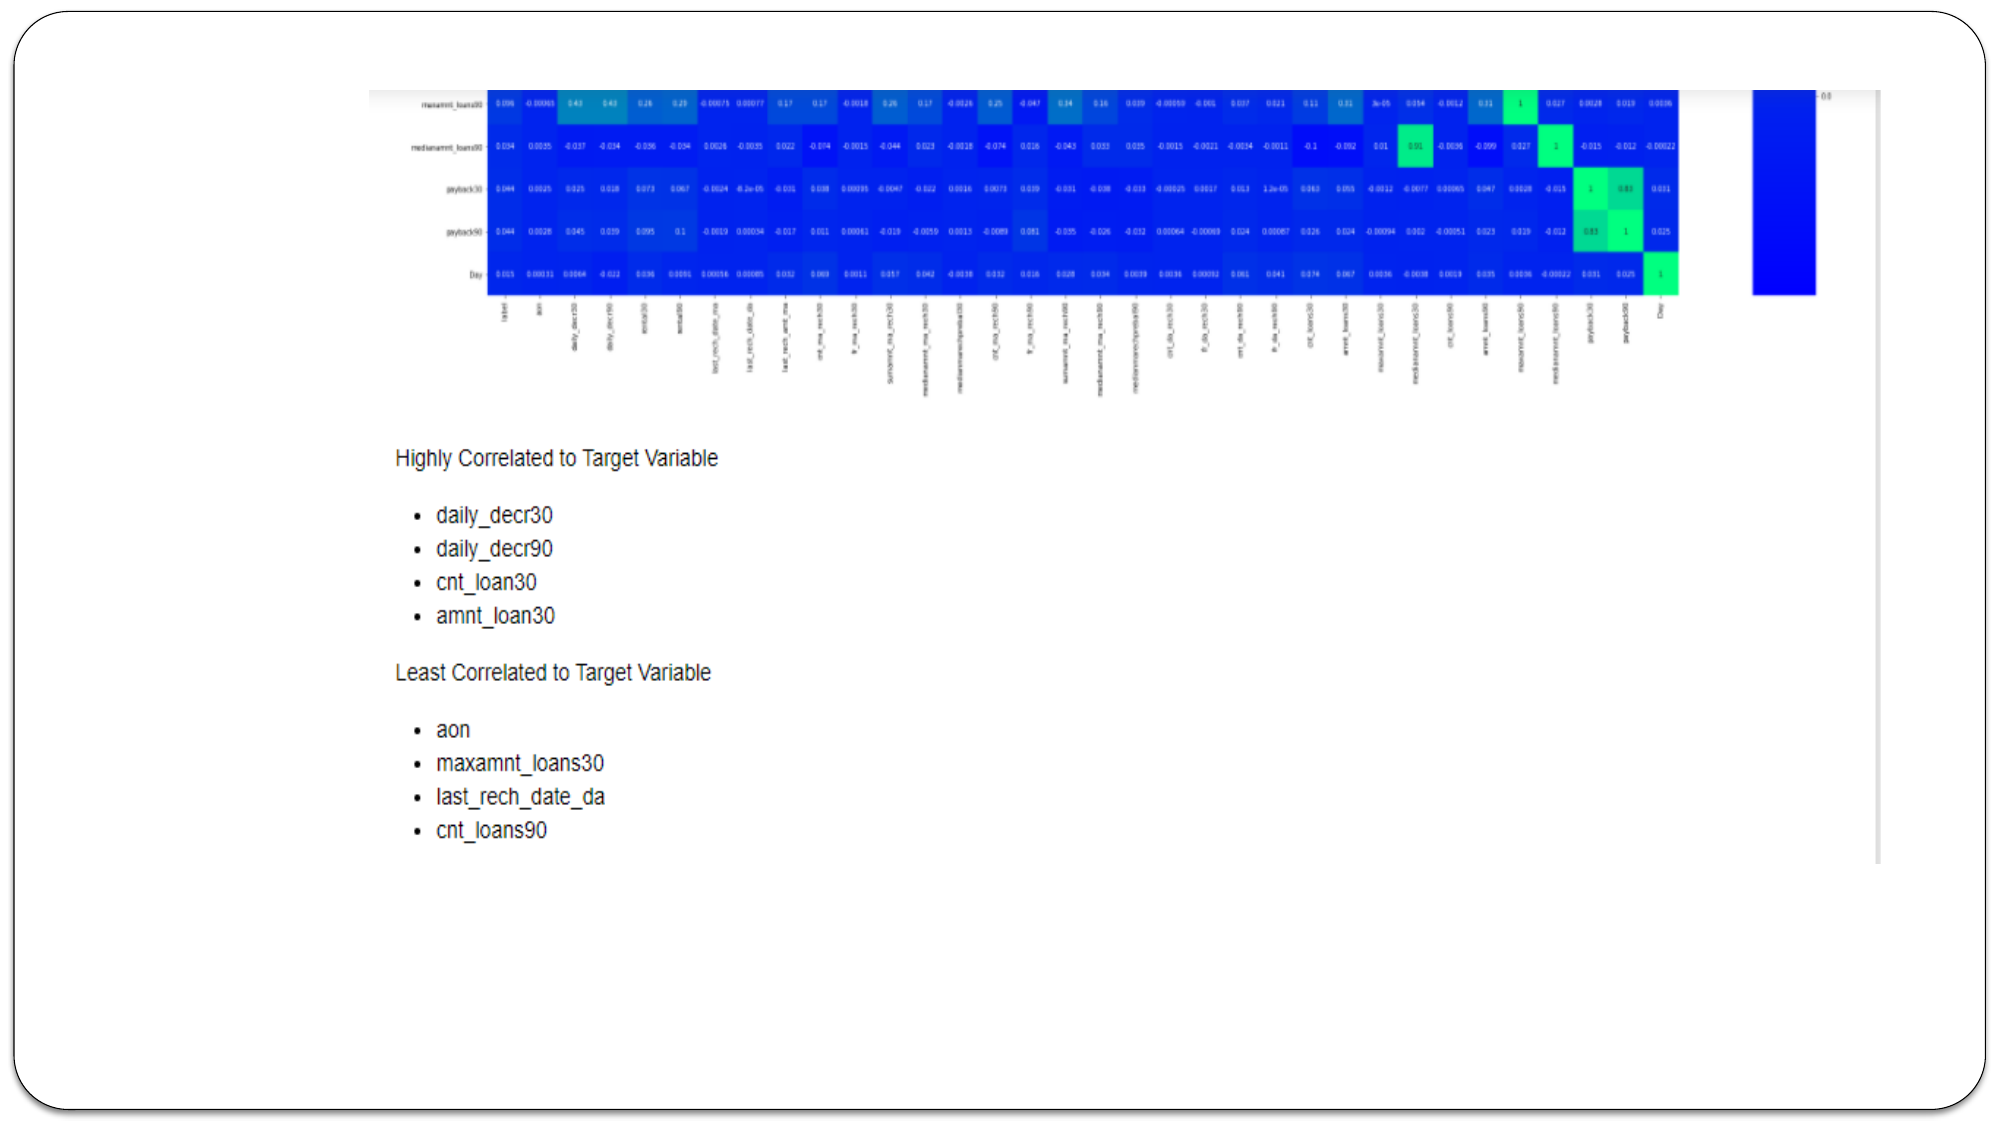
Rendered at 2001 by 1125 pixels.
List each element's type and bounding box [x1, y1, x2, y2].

picture [604, 100, 617, 106]
picture [368, 89, 1881, 864]
picture [569, 100, 582, 106]
